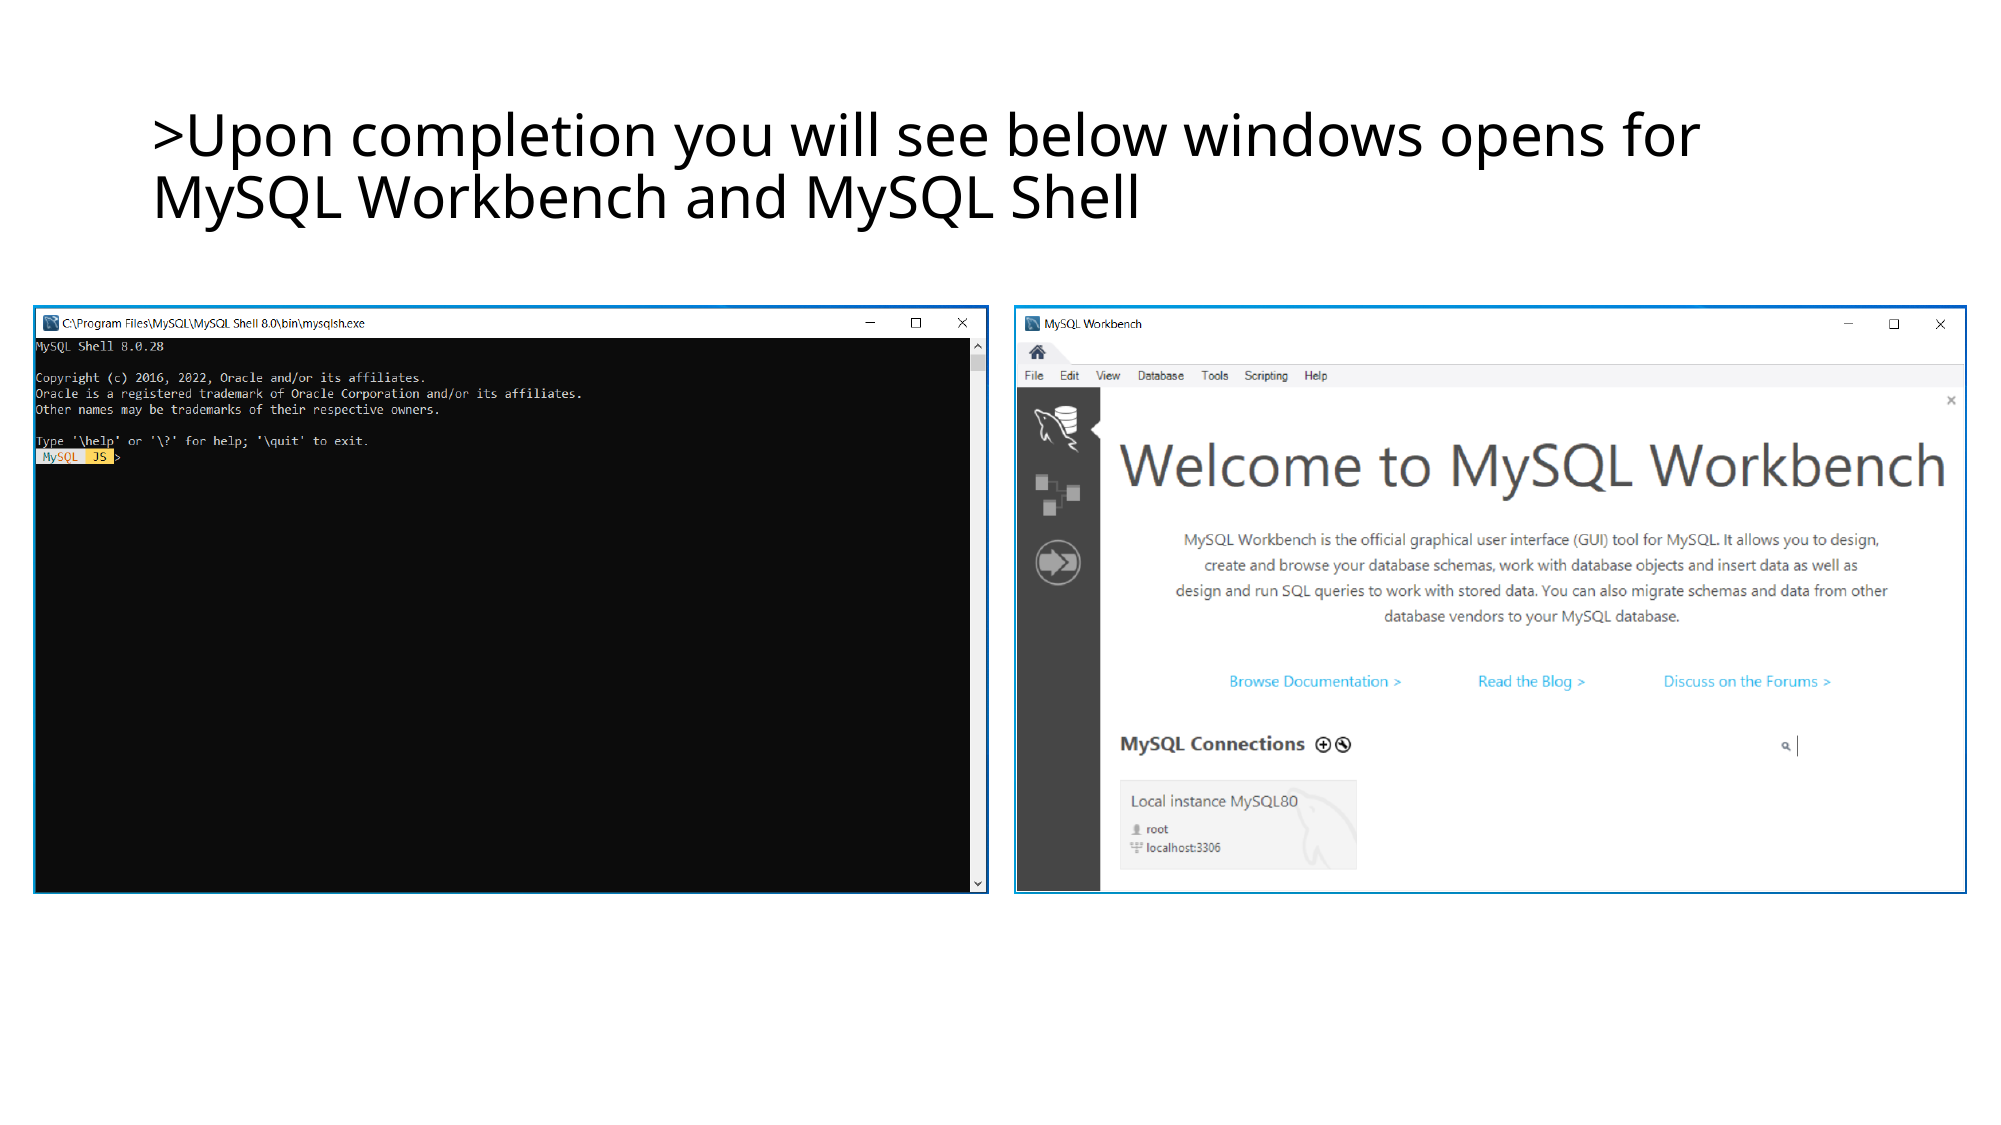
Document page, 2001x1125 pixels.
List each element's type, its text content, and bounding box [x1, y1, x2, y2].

title >Upon completion you will see below windows opens for MySQL Workbench and MySQL Shell [137, 59, 1863, 278]
picture [1017, 305, 1967, 894]
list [33, 305, 989, 894]
